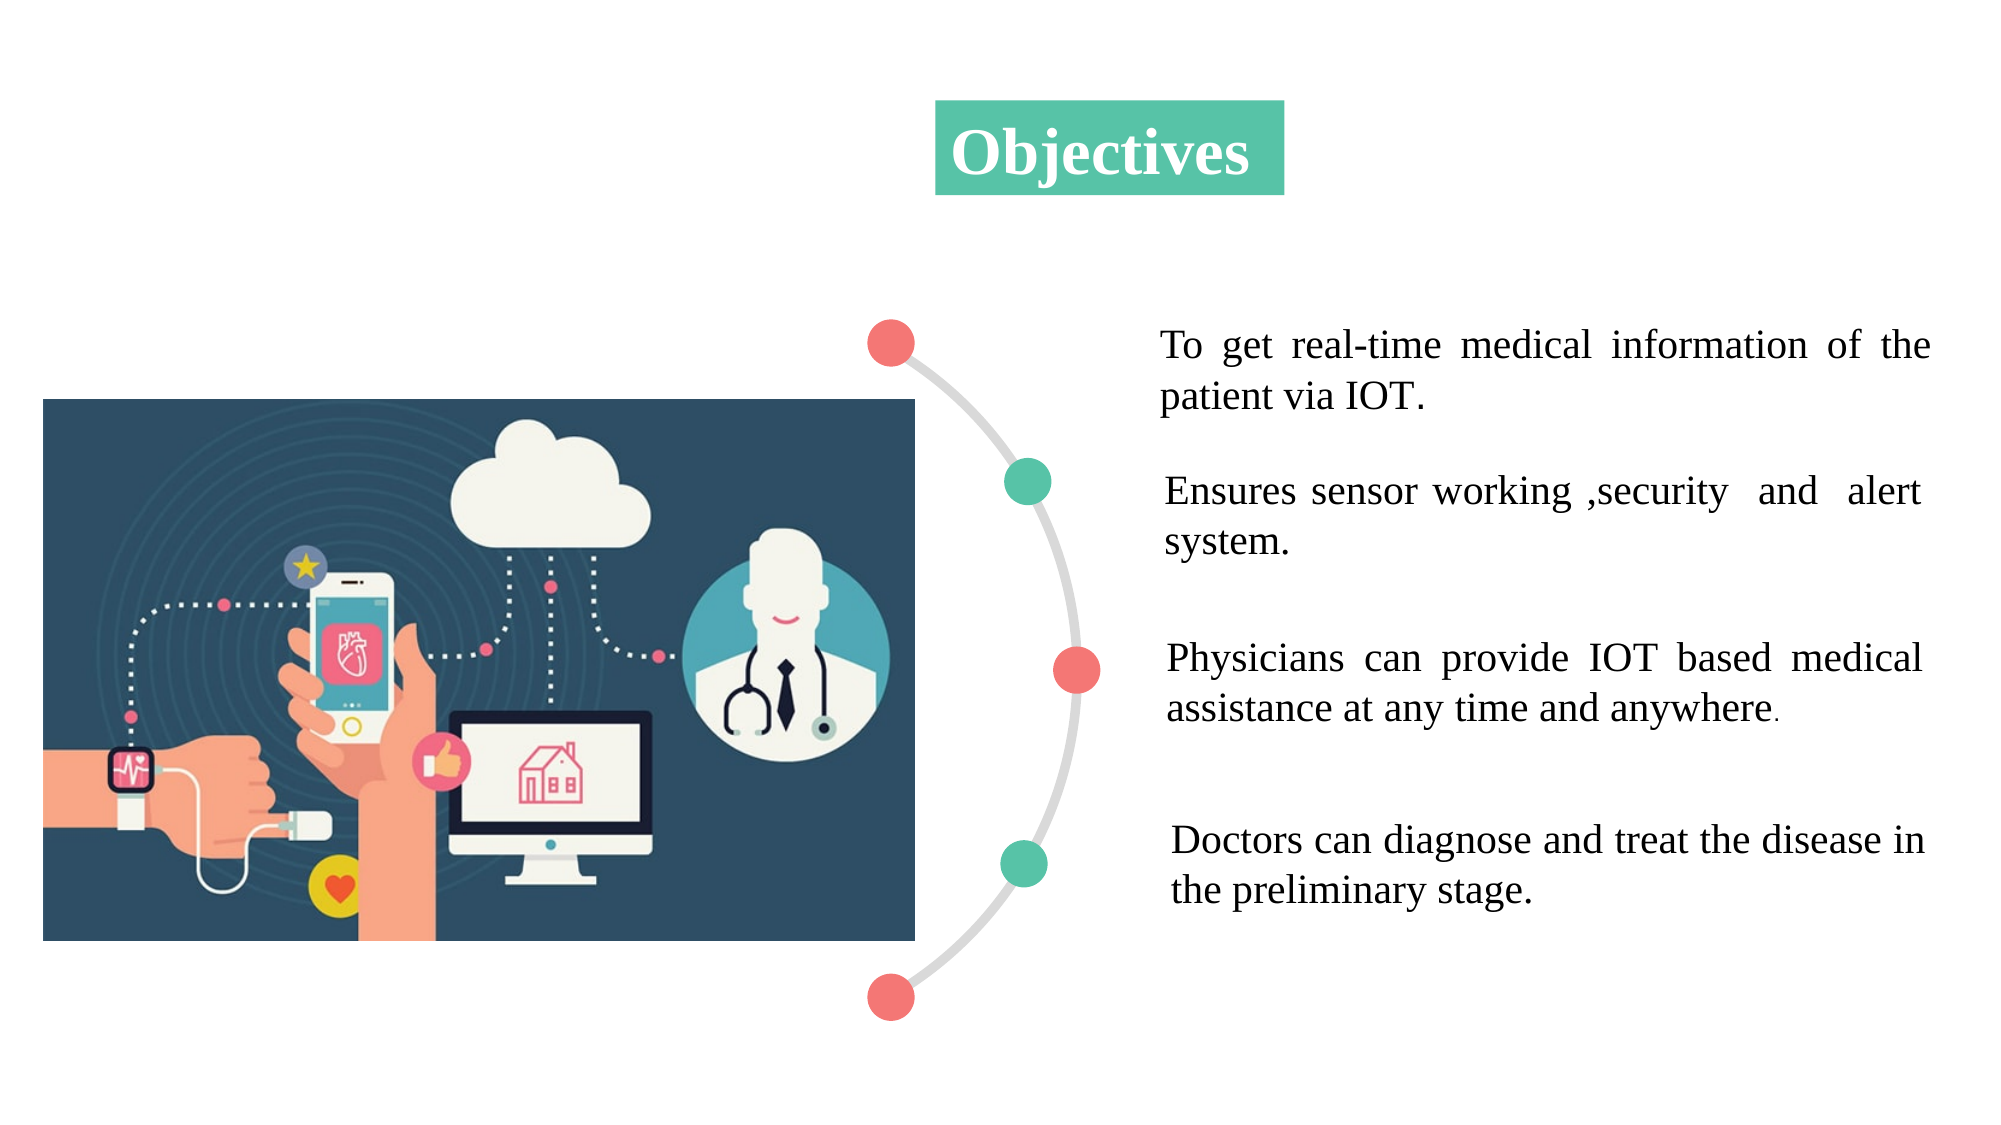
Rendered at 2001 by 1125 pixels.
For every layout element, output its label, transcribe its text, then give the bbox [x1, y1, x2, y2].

text_box Doctors can diagnose and treat the disease in the preliminary stage. [1156, 804, 1942, 919]
text_box Objectives [935, 100, 1285, 196]
picture [43, 399, 915, 941]
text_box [323, 293, 1101, 1052]
text_box To get real-time medical information of the patient via IOT. [1145, 309, 1947, 425]
text_box Ensures sensor working ,security and alert system. [1149, 455, 1937, 621]
text_box Physicians can provide IOT based medical assistance at any time and anywhere. [1151, 621, 1939, 737]
